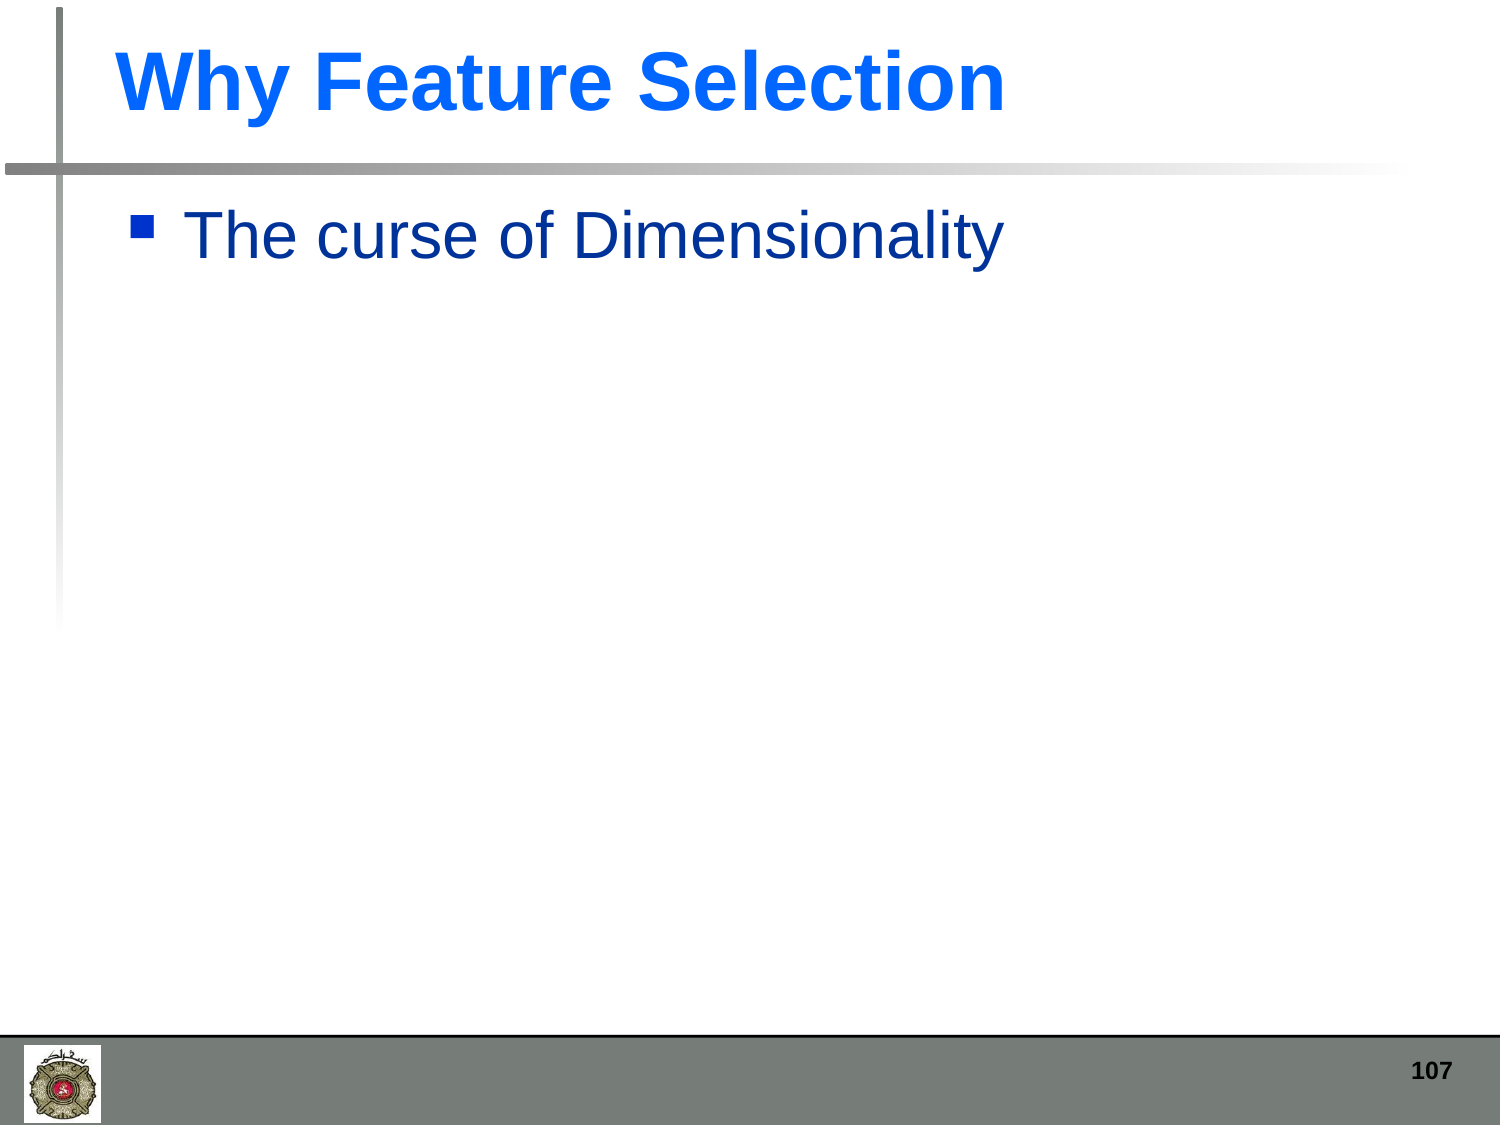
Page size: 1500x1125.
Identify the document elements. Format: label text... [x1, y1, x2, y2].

picture [24, 1045, 101, 1123]
list The curse of Dimensionality [112, 184, 1469, 1024]
title Why Feature Selection [100, 19, 1459, 135]
